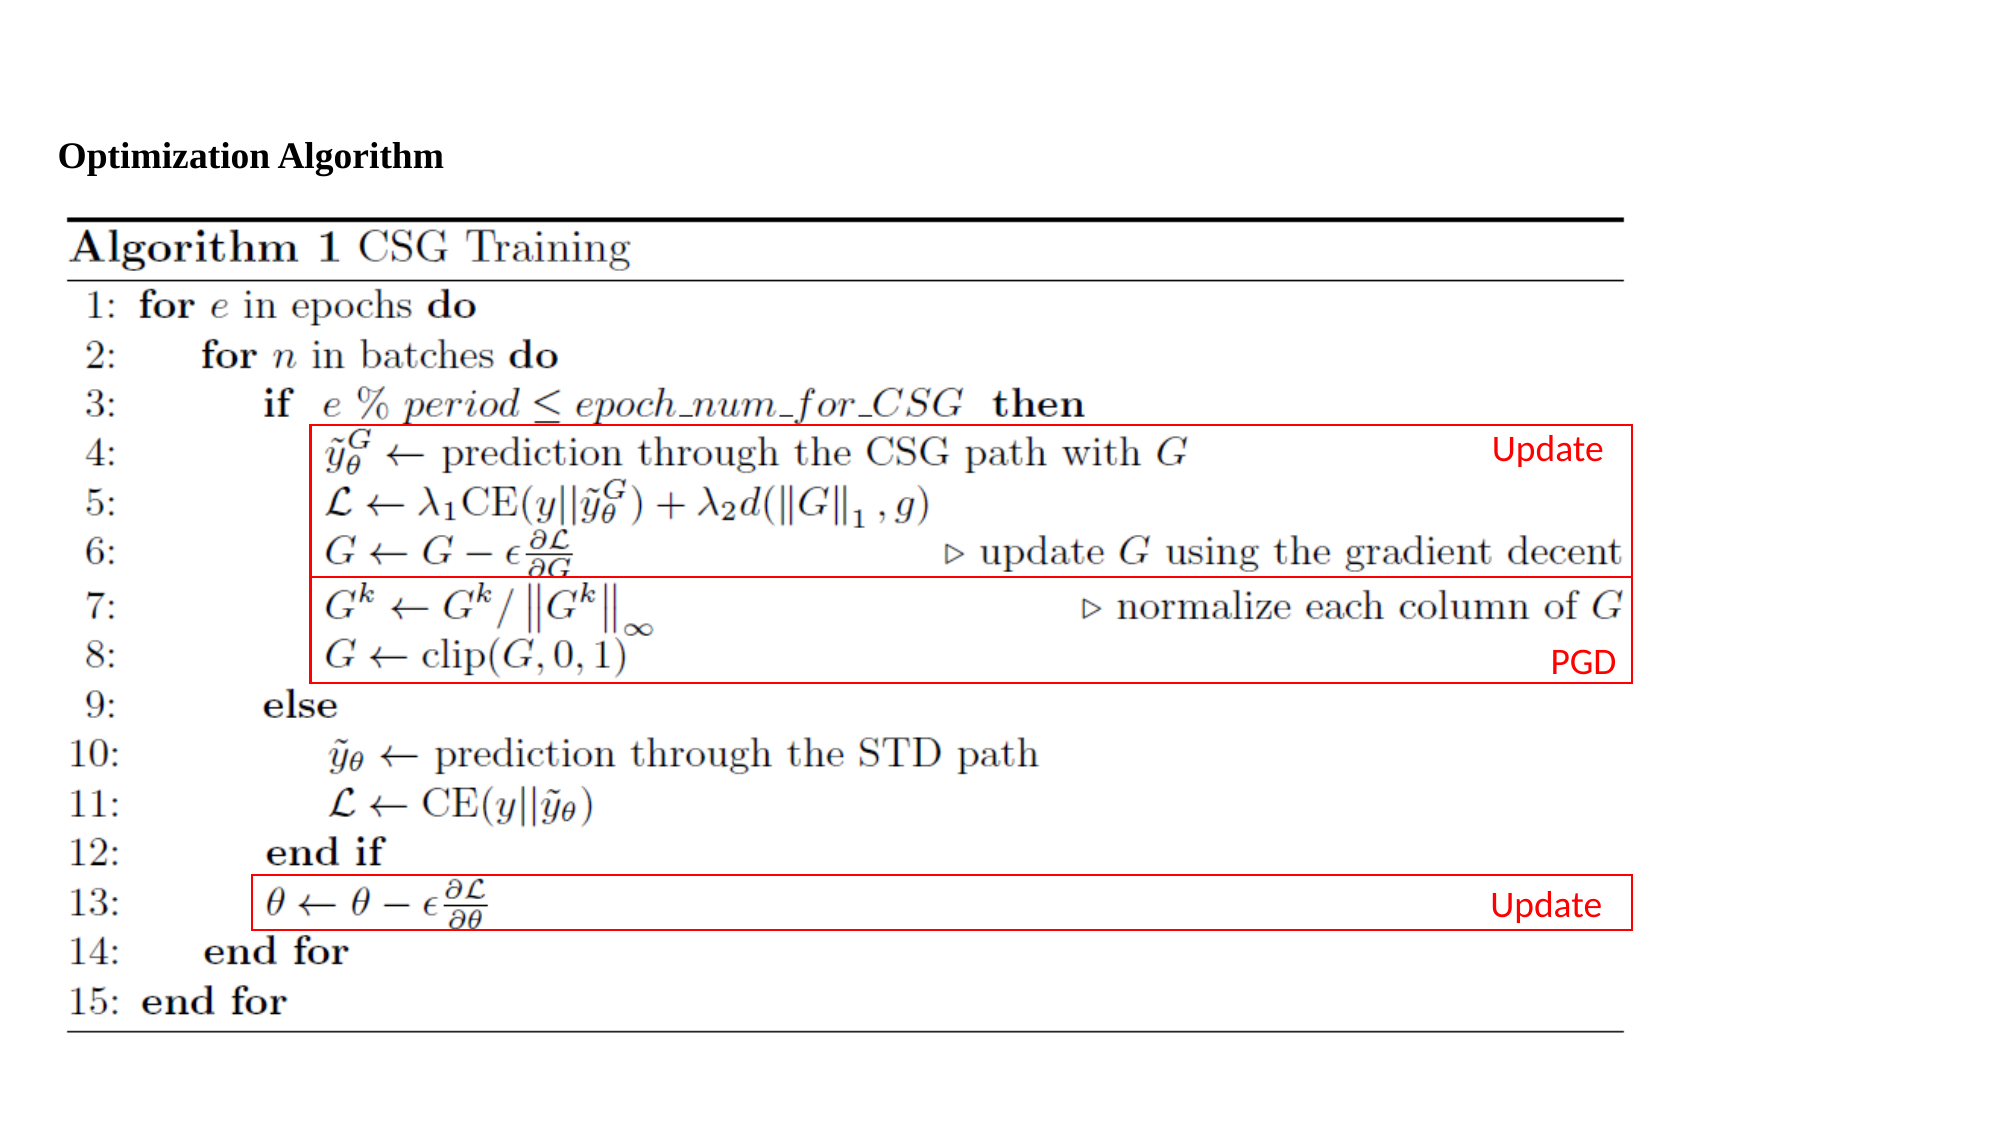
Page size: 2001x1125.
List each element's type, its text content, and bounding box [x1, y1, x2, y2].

text_box Optimization Algorithm [42, 123, 460, 183]
picture [40, 201, 1650, 1051]
